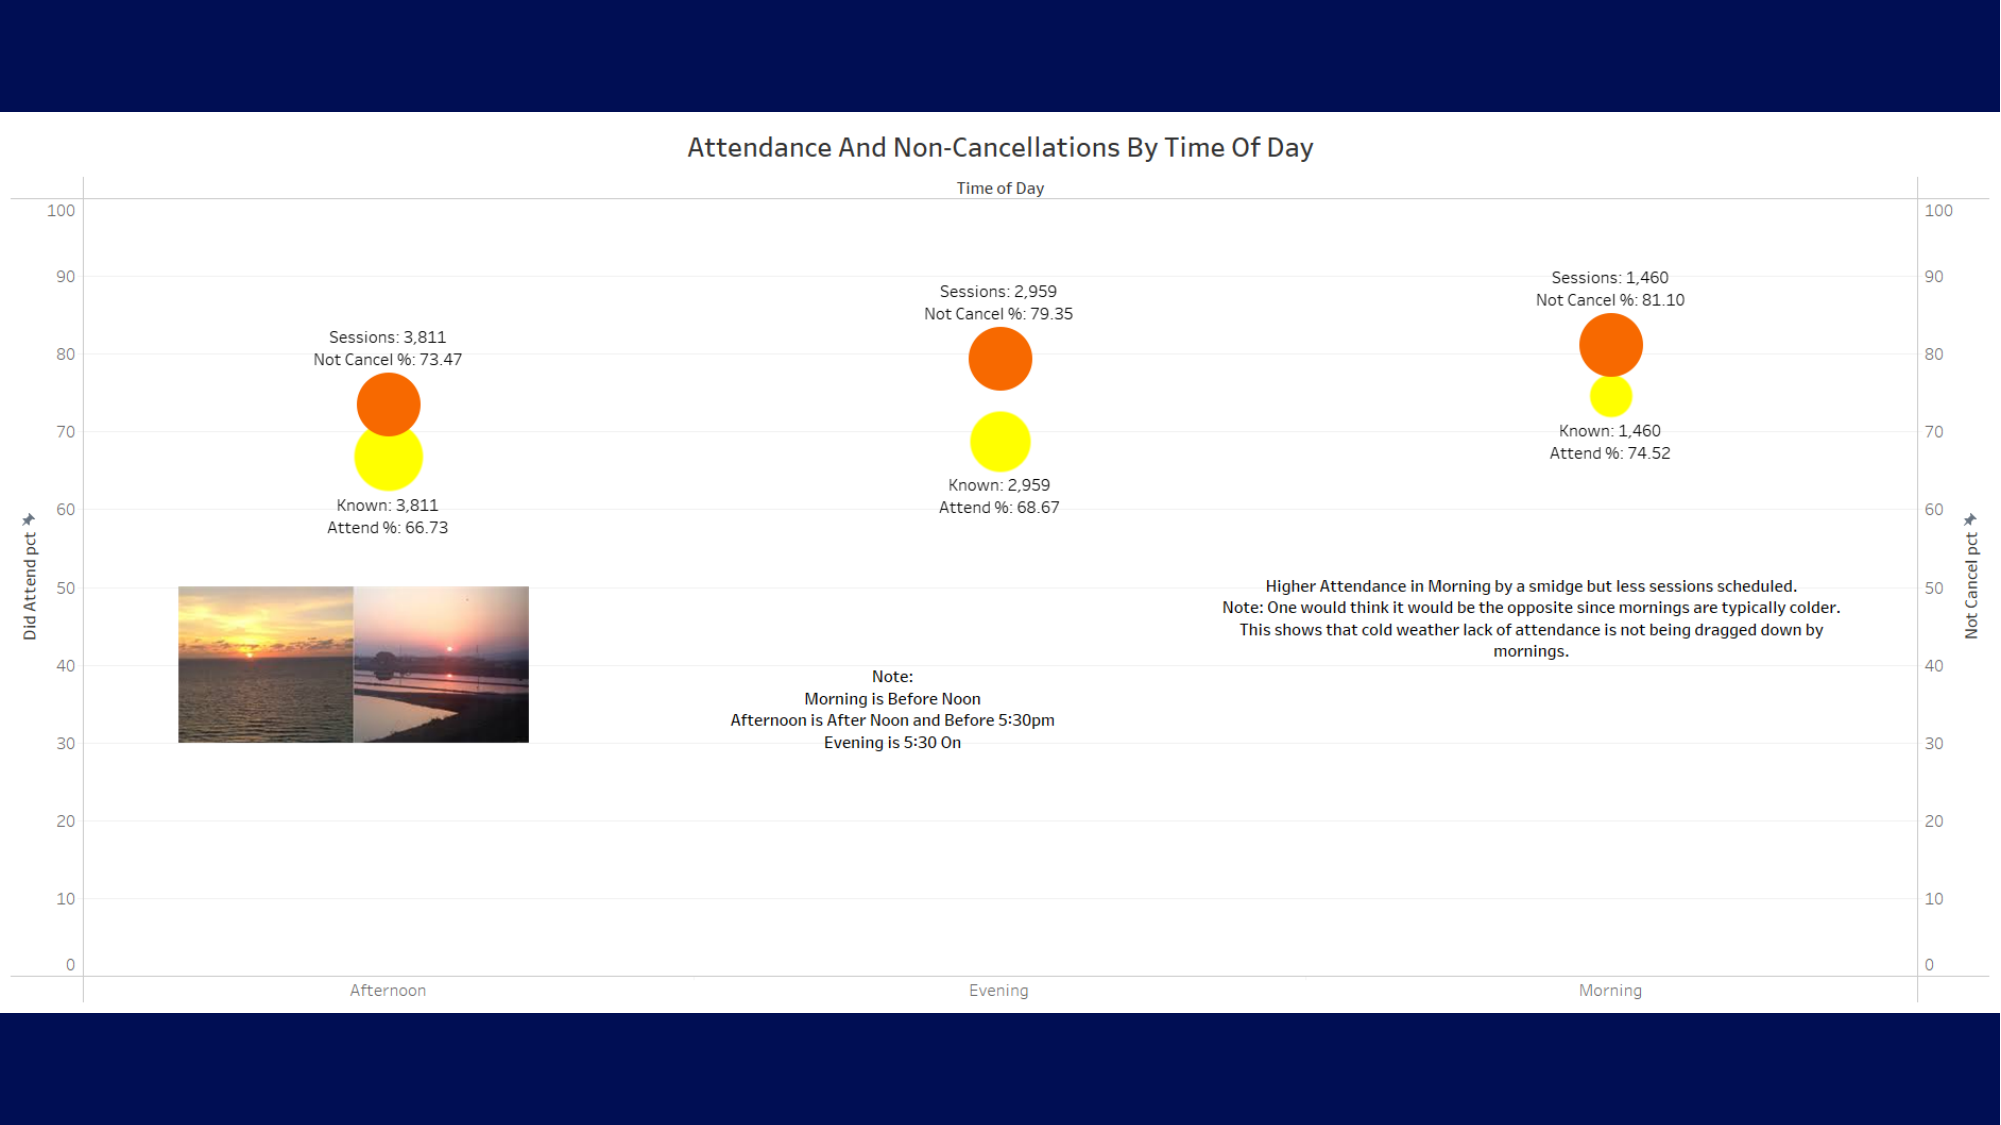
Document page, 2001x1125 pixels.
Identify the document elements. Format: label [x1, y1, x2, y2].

picture [0, 112, 2000, 1013]
